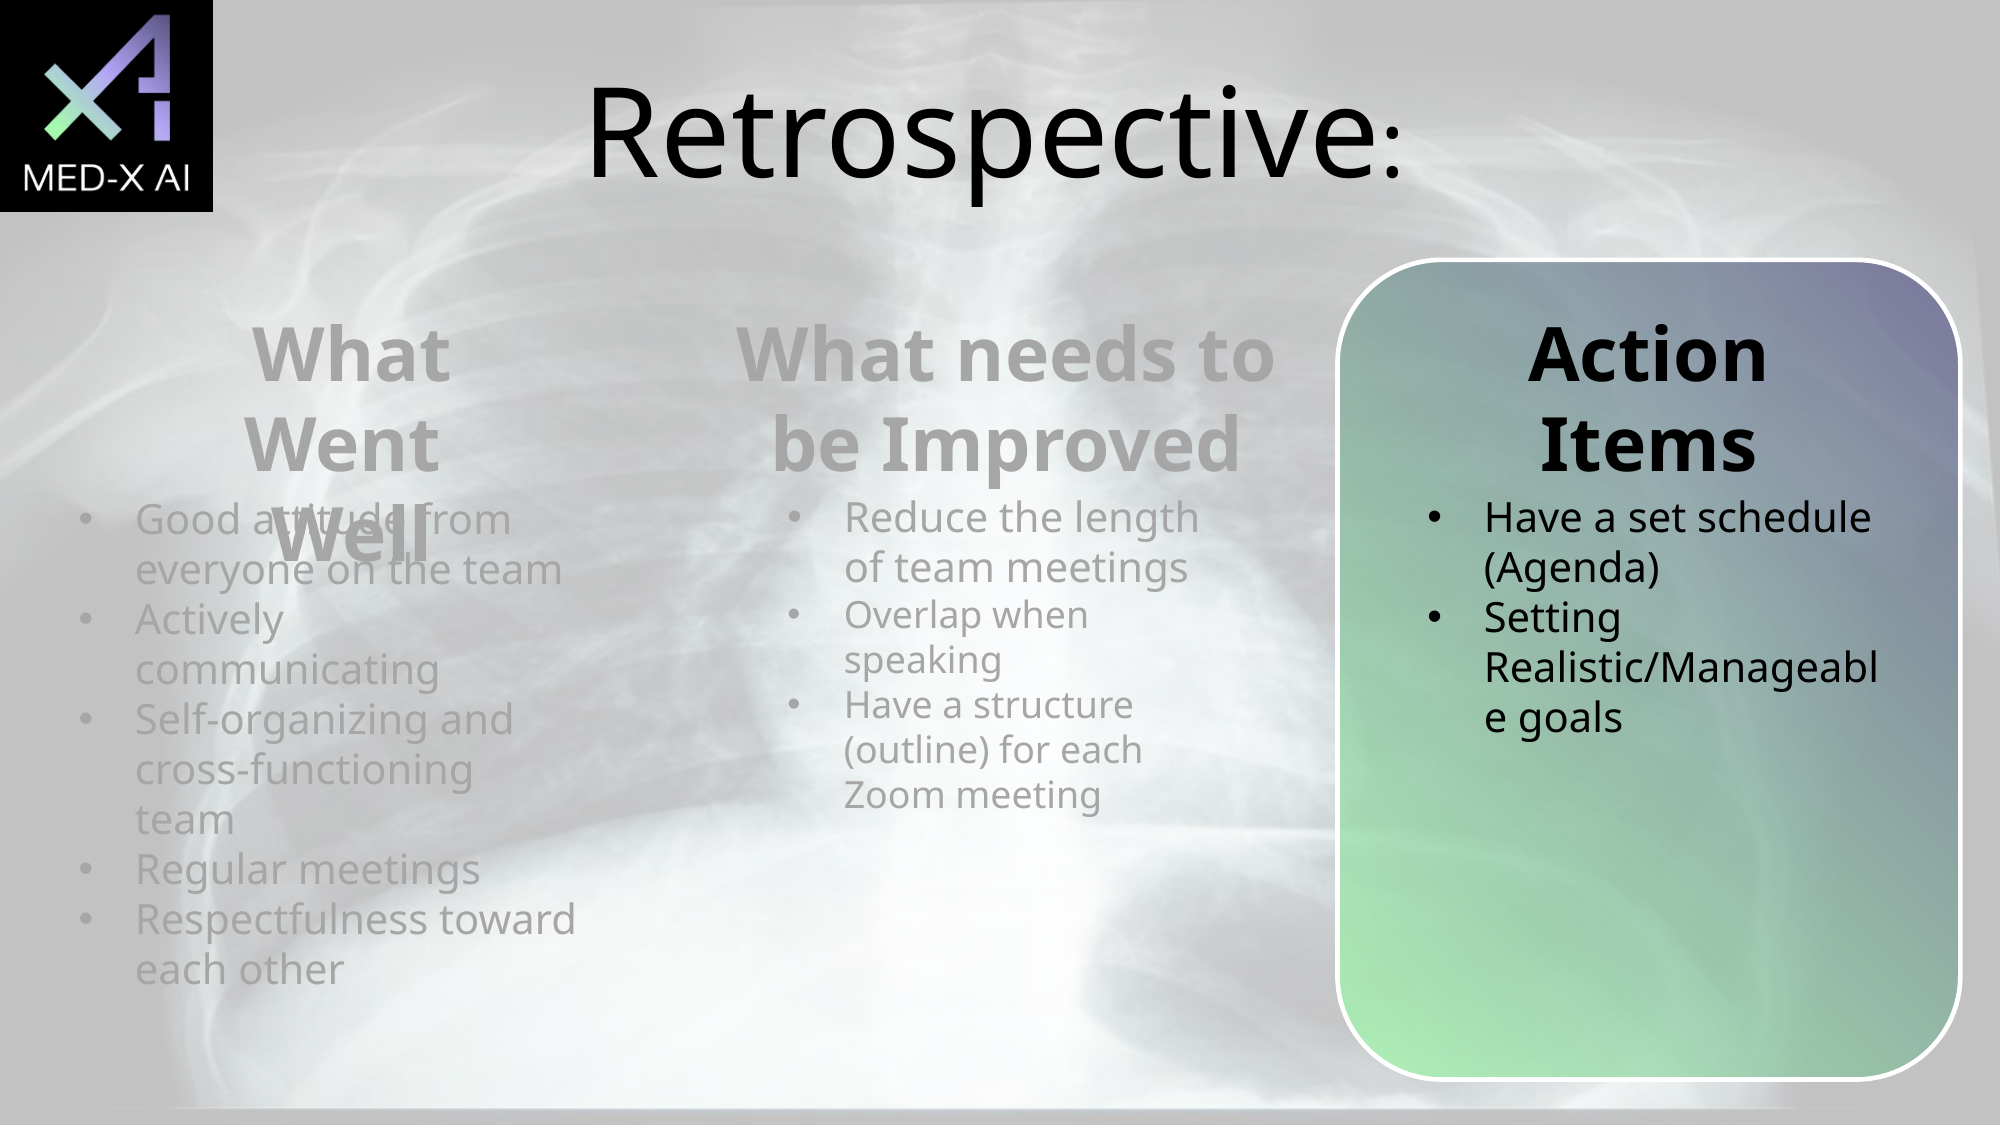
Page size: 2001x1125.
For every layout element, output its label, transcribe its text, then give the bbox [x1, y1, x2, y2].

text_box Have a set schedule (Agenda) Setting Realistic/Manageable goals [1412, 483, 1903, 799]
text_box Action Items [1314, 298, 1984, 494]
text_box What needs to be Improved [672, 298, 1314, 494]
text_box Reduce the length of team meetings Overlap when speaking Have a structure (outline) for each Zoom meeting [772, 483, 1226, 869]
text_box What Went Well [133, 298, 572, 485]
picture [0, 0, 214, 213]
text_box Good attitude from everyone on the team Actively communicating Self-organizing and cross-functioning team Regular meetings Respectfulness toward each other [63, 485, 601, 1101]
text_box Retrospective: [568, 45, 1432, 211]
text_box [1335, 494, 1962, 1082]
text_box [1358, 258, 1939, 298]
